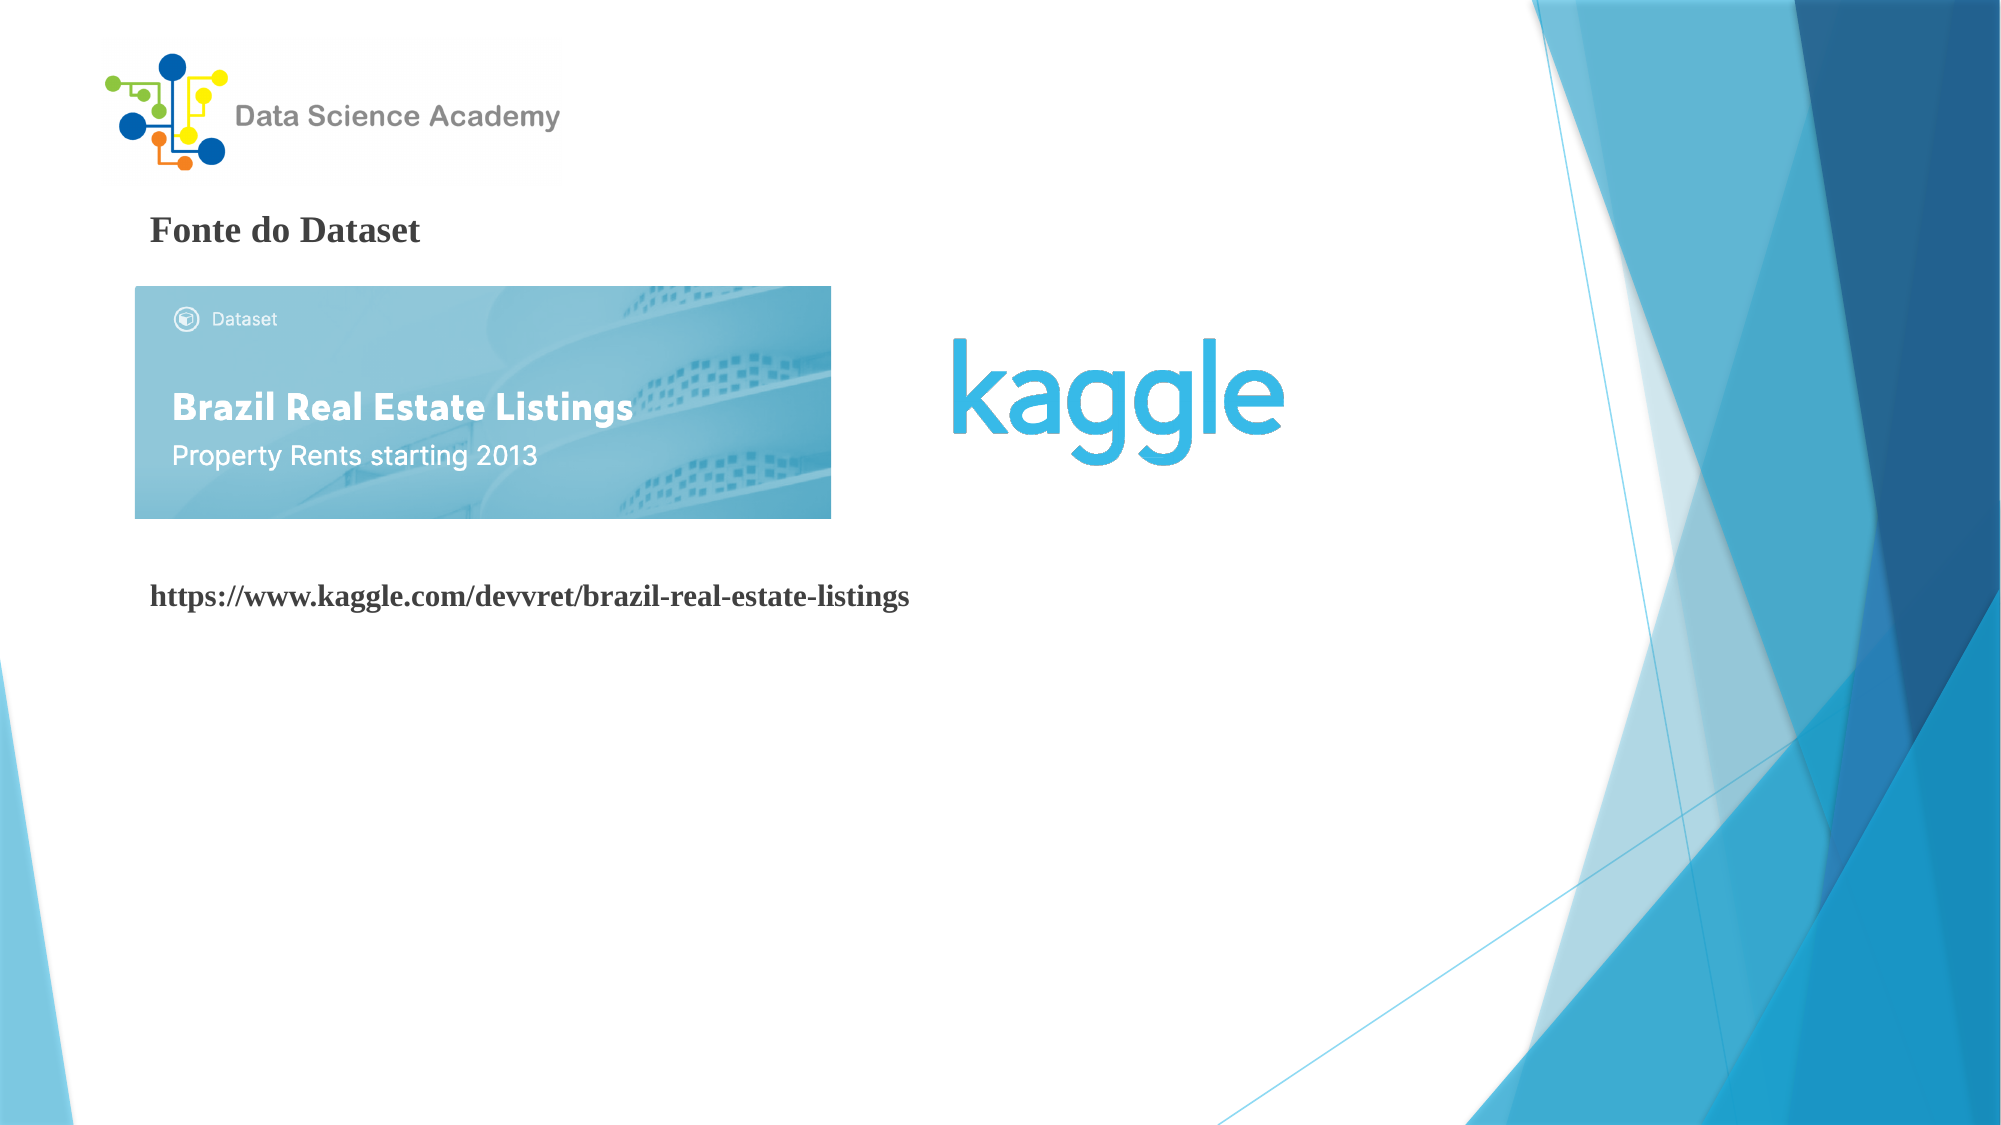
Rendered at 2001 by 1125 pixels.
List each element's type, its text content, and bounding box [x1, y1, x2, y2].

picture [952, 338, 1284, 467]
text_box Fonte do Dataset [134, 197, 772, 271]
picture [134, 285, 832, 519]
text_box https://www.kaggle.com/devvret/brazil-real-estate-listings [134, 568, 1013, 646]
picture [100, 36, 562, 187]
